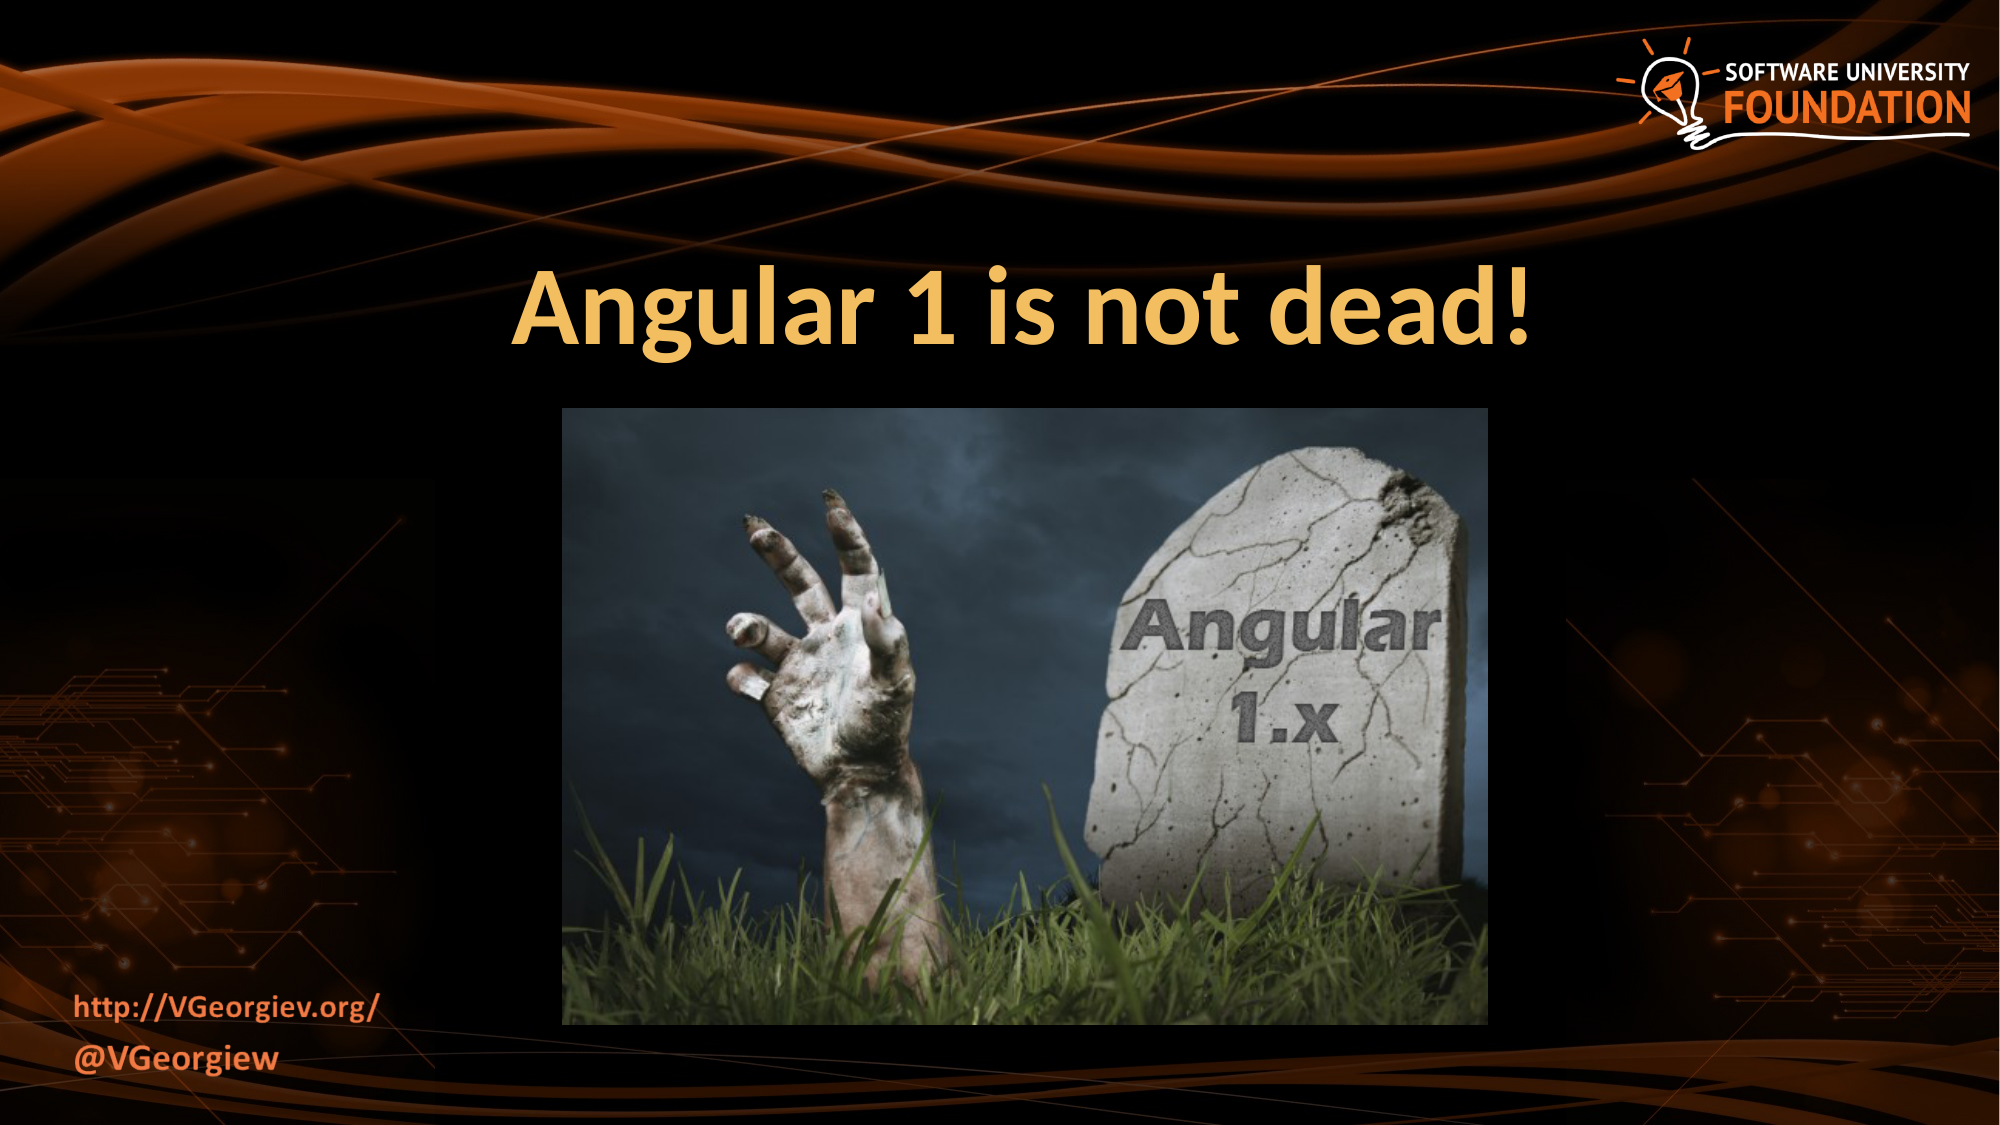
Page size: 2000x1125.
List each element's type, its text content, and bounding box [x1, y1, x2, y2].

picture [0, 0, 2000, 1125]
title Angular 1 is not dead! [291, 240, 1758, 375]
